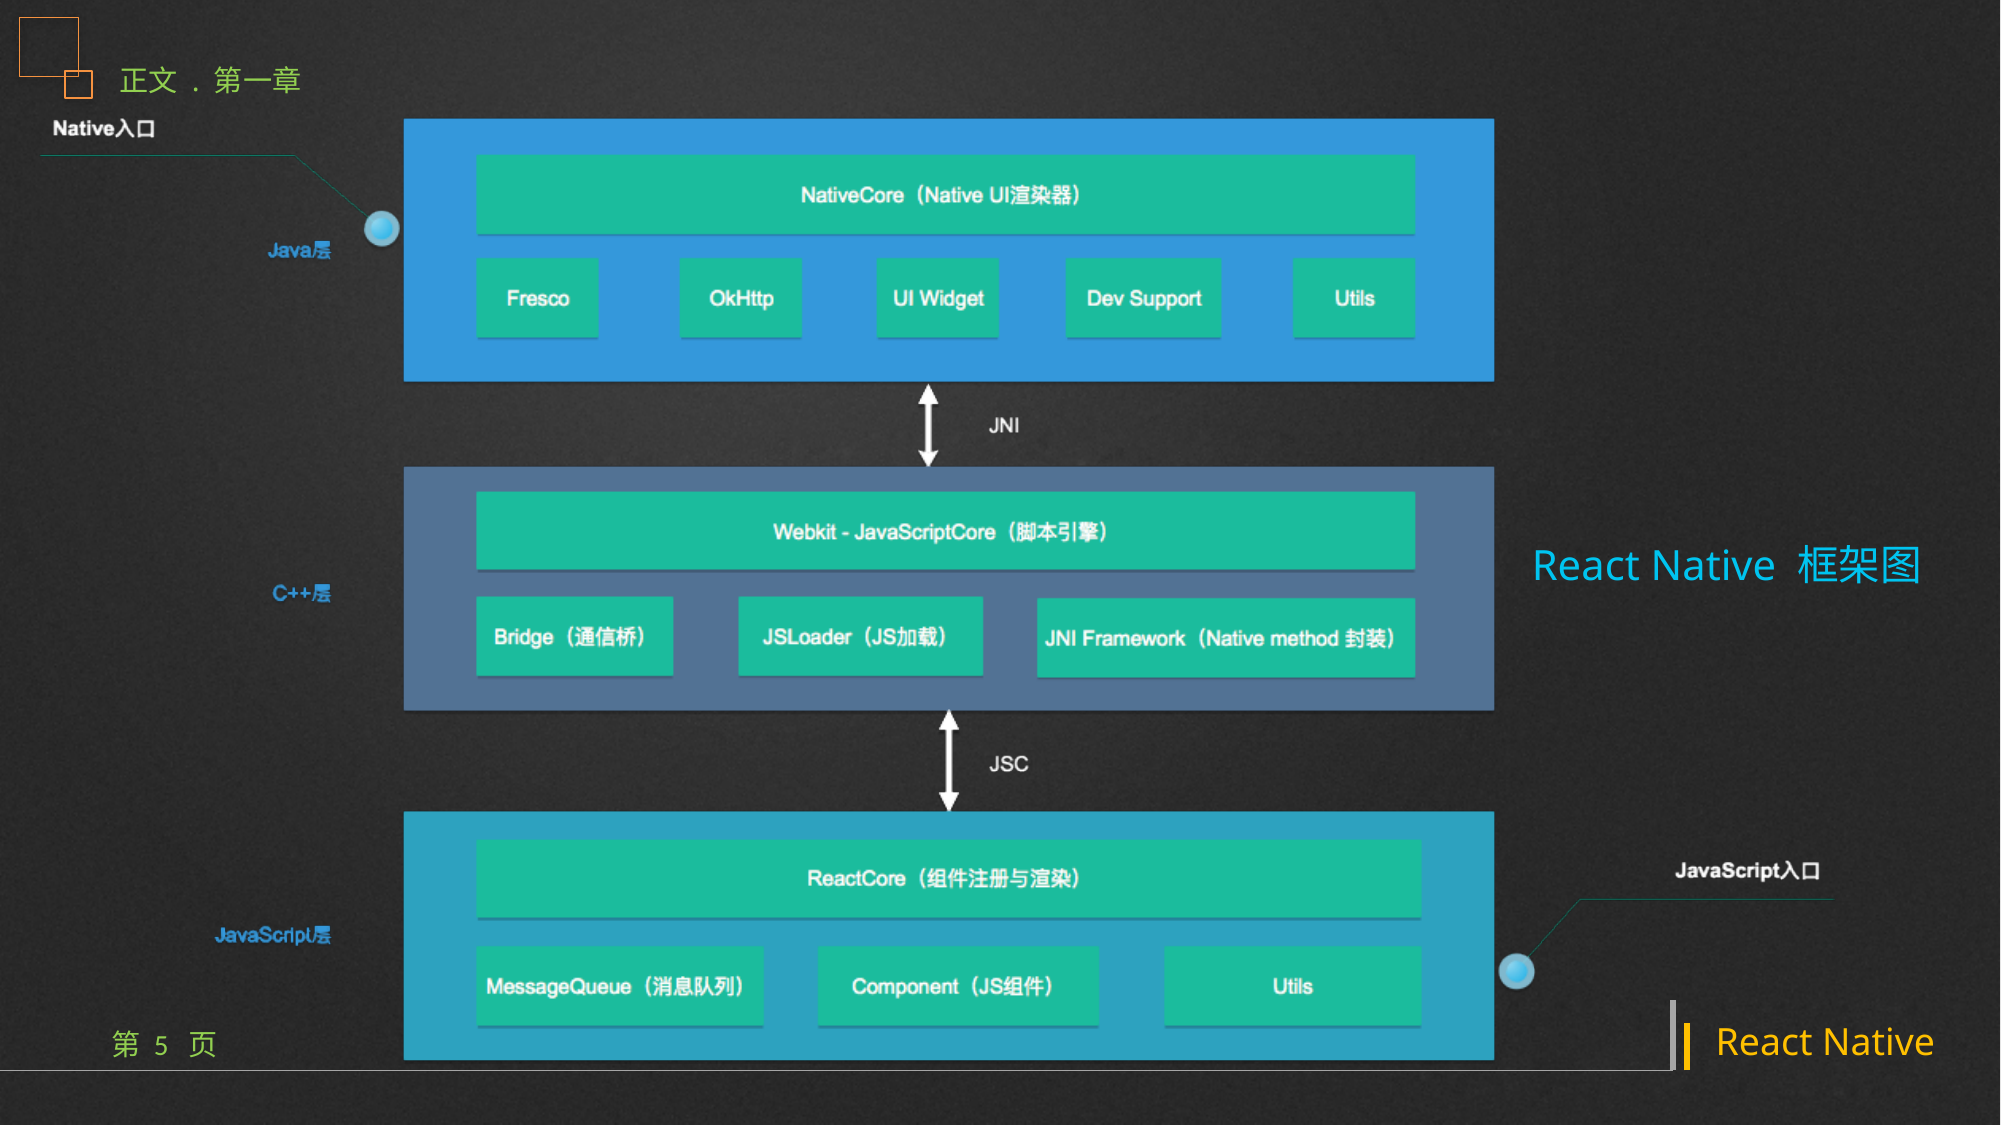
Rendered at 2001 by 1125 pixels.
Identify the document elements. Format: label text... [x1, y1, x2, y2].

picture [0, 0, 2001, 1125]
text_box React Native 框架图 [1835, 531, 1982, 596]
